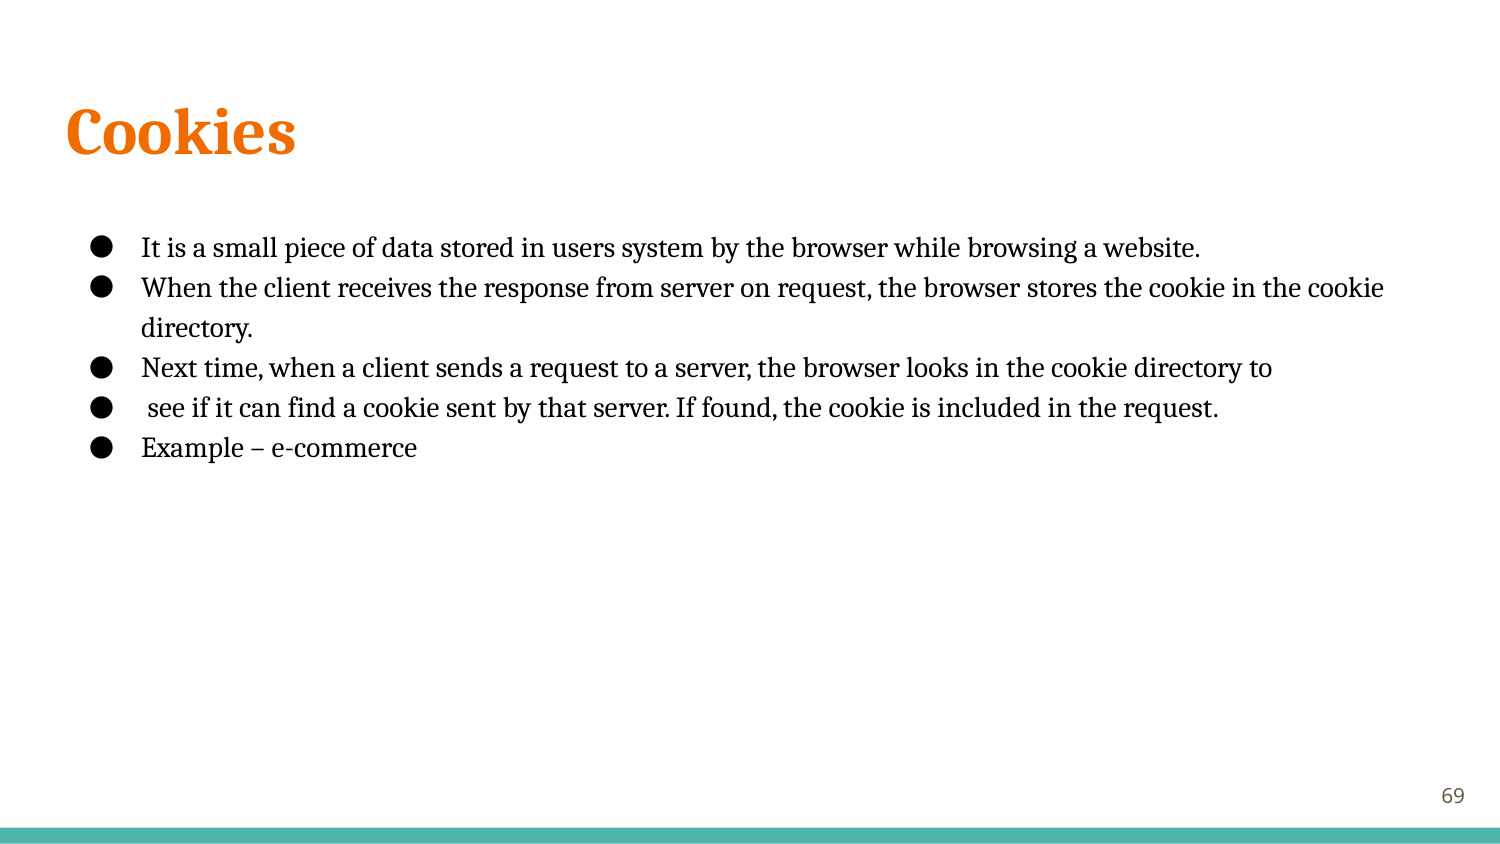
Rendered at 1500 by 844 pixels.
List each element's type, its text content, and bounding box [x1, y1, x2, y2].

title Cookies [51, 72, 1449, 189]
list It is a small piece of data stored in users system by the browser while browsing a website. When the client receives the response from server on request, the browser stores the cookie in the cookie directory. Next time, when a client sends a request to a server, the browser looks in the cookie directory to see if it can find a cookie sent by that server. If found, the cookie is included in the request. Example – e-commerce [51, 207, 1449, 750]
slide_number 69 [1389, 764, 1480, 830]
